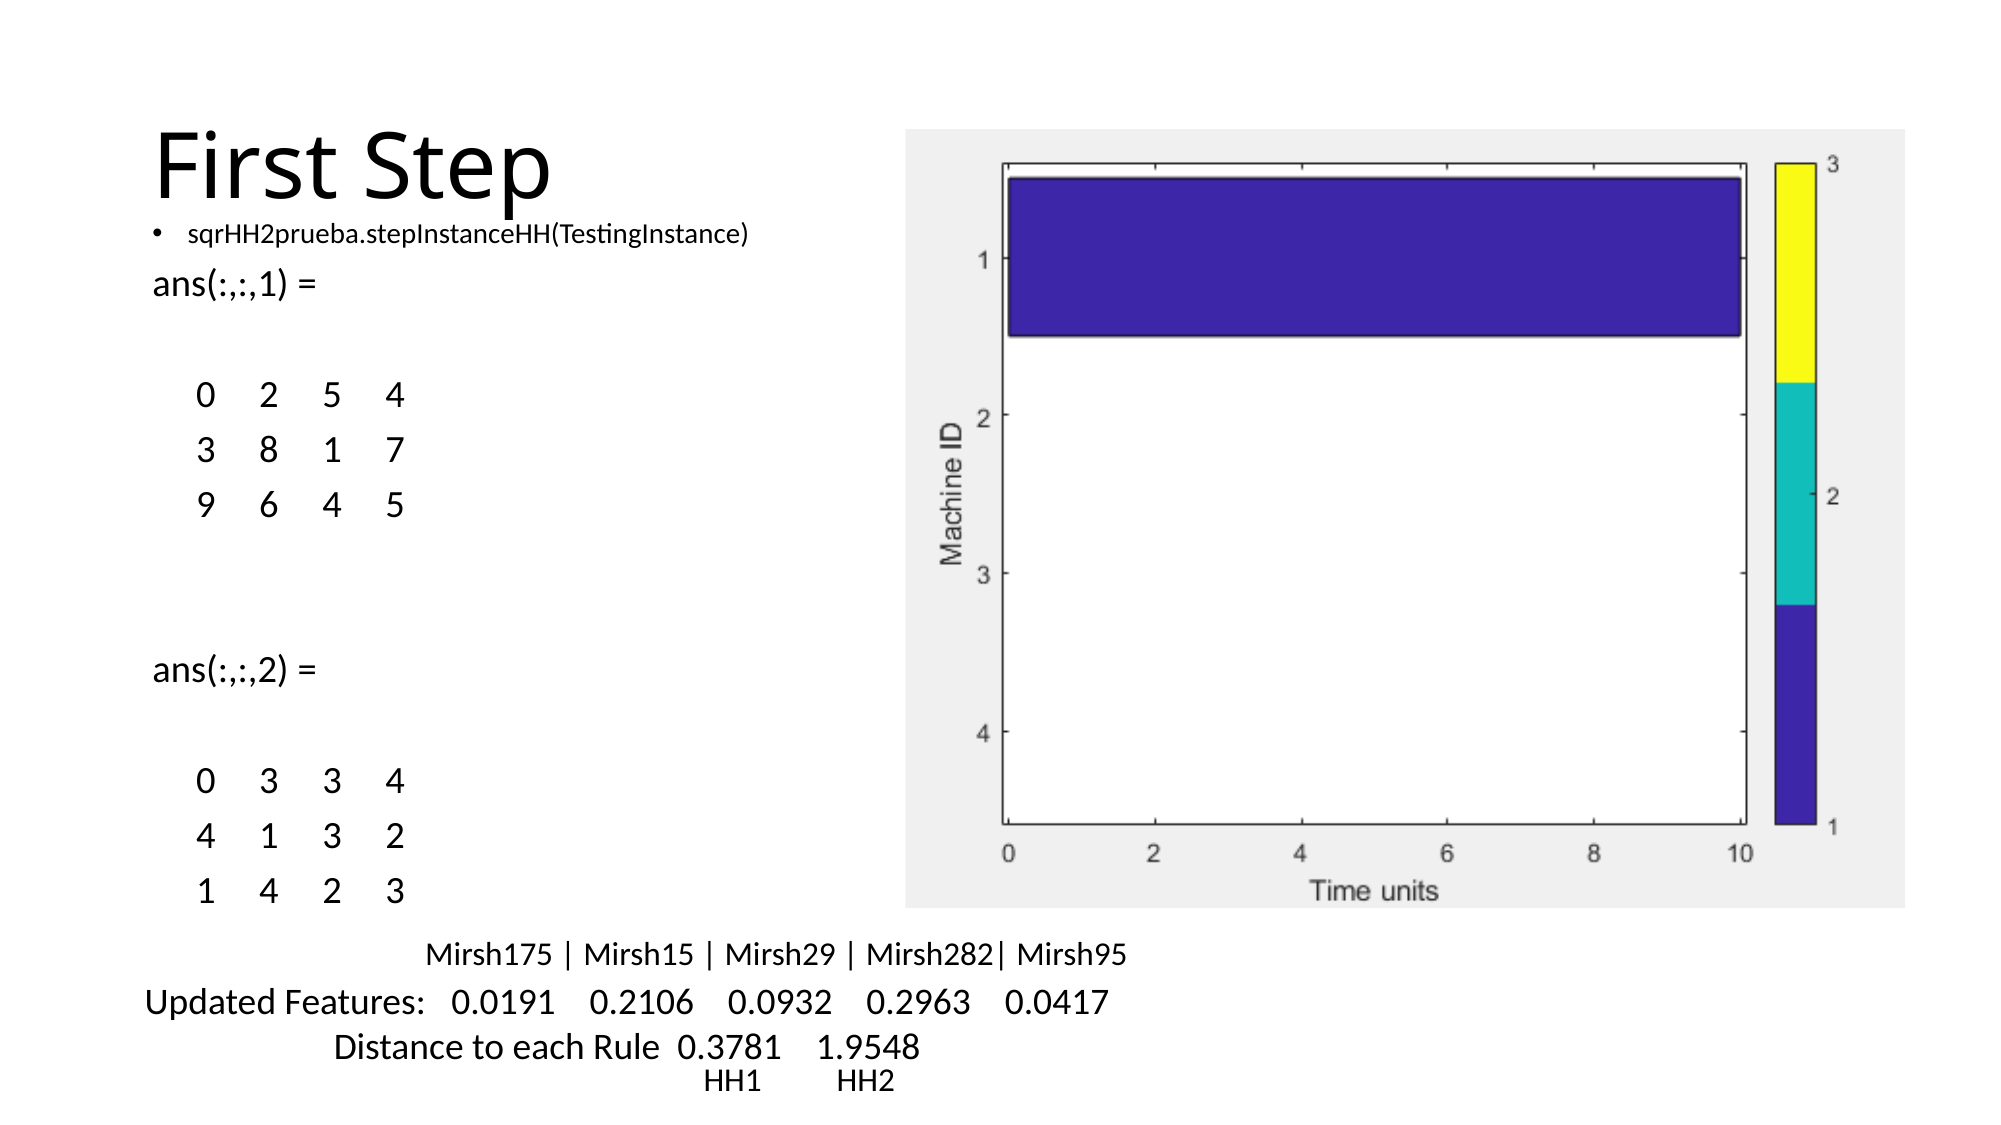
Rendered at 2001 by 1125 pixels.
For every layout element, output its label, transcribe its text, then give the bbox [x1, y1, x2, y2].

list sqrHH2prueba.stepInstanceHH(TestingInstance) ans(:,:,1) = 0 2 5 4 3 8 1 7 9 6 4 5 ans(:,:,2) = 0 3 3 4 4 1 3 2 1 4 2 3 [137, 211, 1863, 926]
text_box Mirsh175 | Mirsh15 | Mirsh29 | Mirsh282| Mirsh95 [410, 925, 1274, 980]
text_box HH1 HH2 [688, 1050, 914, 1106]
text_box Updated Features: 0.0191 0.2106 0.0932 0.2963 0.0417 Distance to each Rule 0.3781 1.9548 [0, 969, 1521, 1075]
title First Step [137, 59, 1863, 211]
picture [905, 129, 1906, 908]
